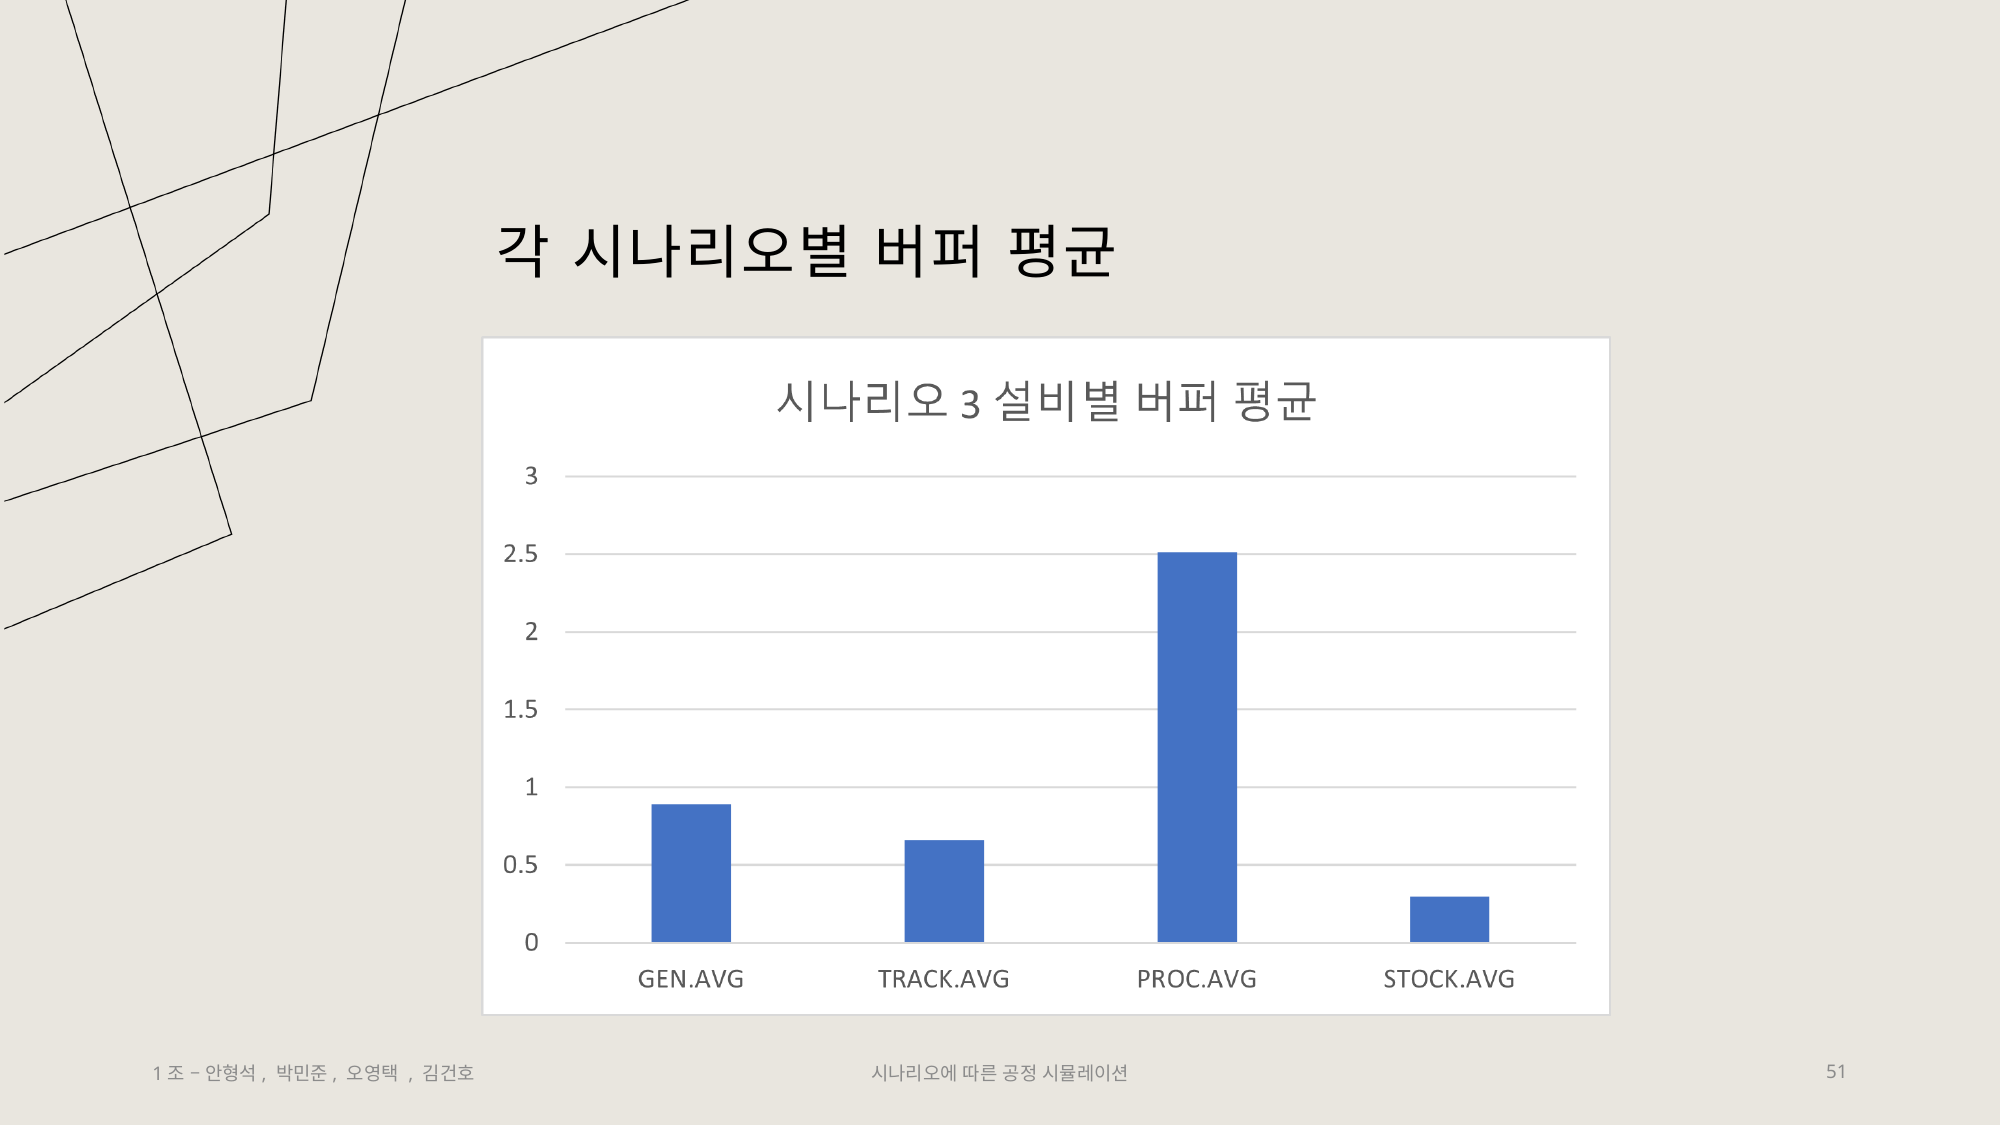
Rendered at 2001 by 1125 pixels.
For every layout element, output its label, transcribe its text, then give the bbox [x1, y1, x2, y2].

slide_number 1조 – 안형석, 박민준, 오영택 , 김건호 [137, 1042, 588, 1103]
slide_number 51 [1412, 1042, 1863, 1103]
footer 시나리오에 따른 공정 시뮬레이션 [662, 1042, 1338, 1103]
picture [4, 0, 1611, 1016]
title 각 시나리오별 버퍼 평균 [481, 146, 1863, 364]
